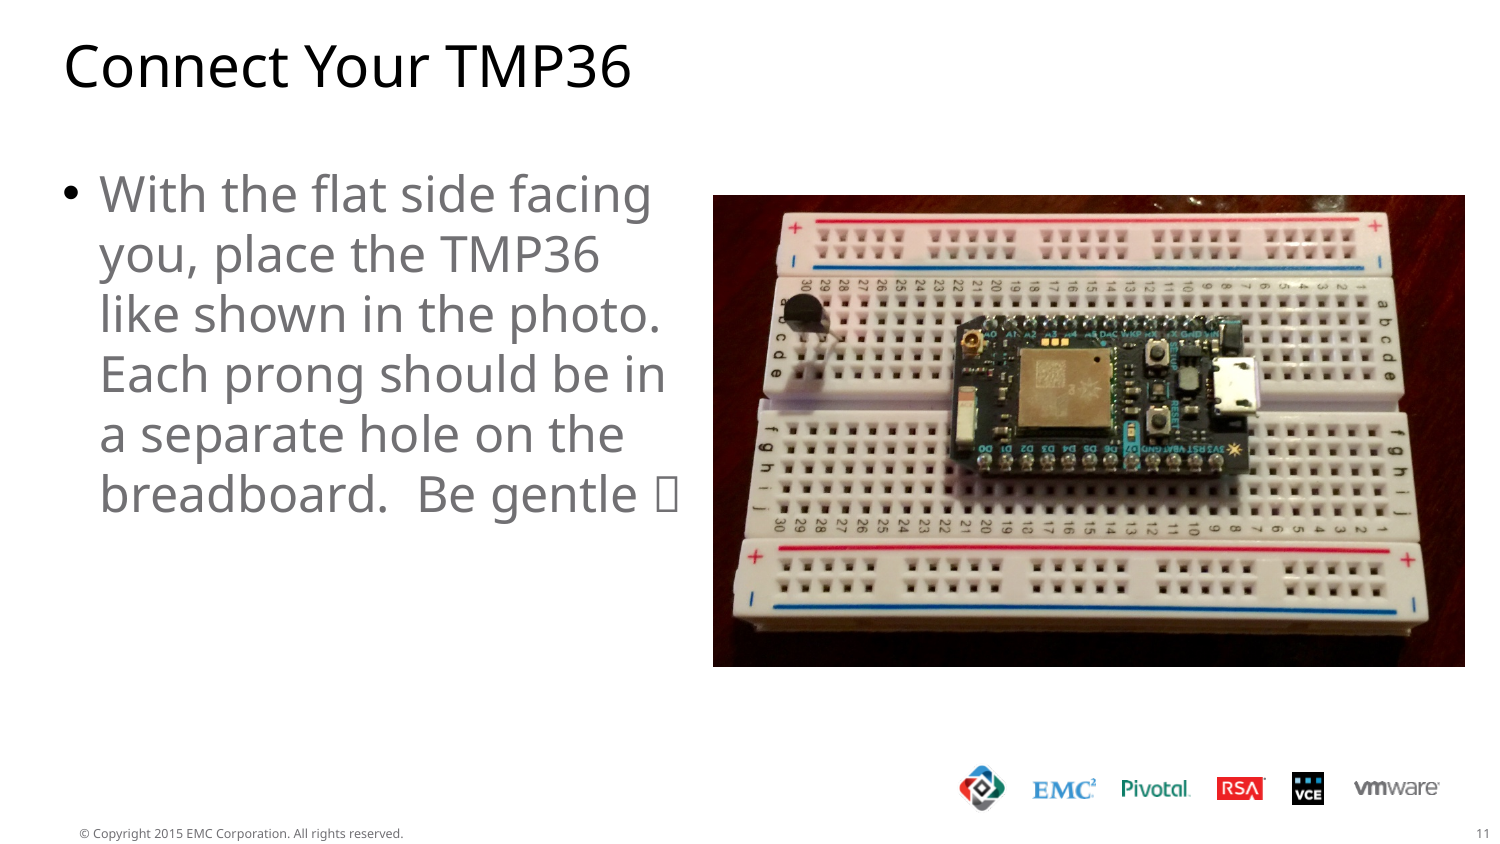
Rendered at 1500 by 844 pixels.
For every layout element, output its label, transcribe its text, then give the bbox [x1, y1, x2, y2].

picture [1354, 781, 1440, 795]
picture [1292, 772, 1324, 805]
picture [1032, 778, 1096, 799]
picture [1122, 780, 1191, 797]
picture [713, 195, 1465, 667]
picture [1217, 777, 1266, 800]
title Connect Your TMP36 [63, 37, 1452, 113]
picture [956, 762, 1008, 814]
list With the flat side facing you, place the TMP36 like shown in the photo. Each prong should be in a separate hole on the breadboard. Be gentle  [62, 162, 683, 725]
